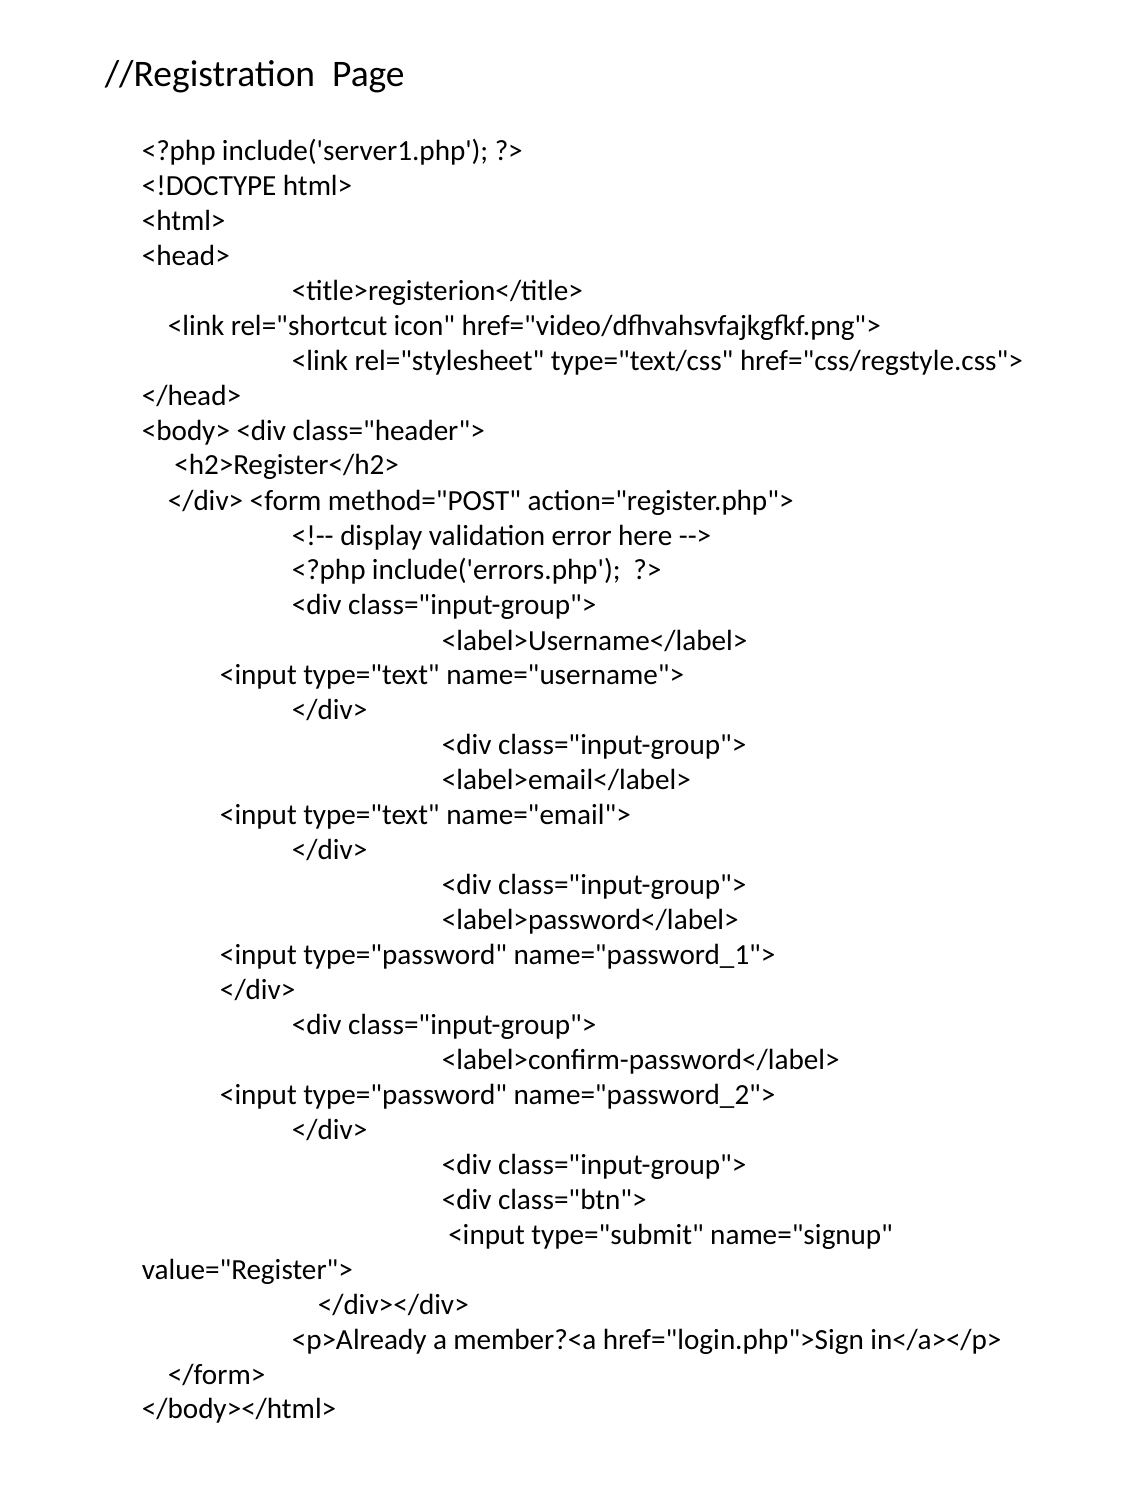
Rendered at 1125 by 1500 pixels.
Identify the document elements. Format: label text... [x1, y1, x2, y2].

text_box //Registration Page [90, 41, 634, 101]
text_box <?php include('server1.php'); ?> <!DOCTYPE html> <html> <head> <title>registerion</title> <link rel="shortcut icon" href="video/dfhvahsvfajkgfkf.png"> <link rel="stylesheet" type="text/css" href="css/regstyle.css"> </head> <body> <div class="header"> <h2>Register</h2> </div> <form method="POST" action="register.php"> <!-- display validation error here --> <?php include('errors.php'); ?> <div class="input-group"> <label>Username</label> <input type="text" name="username"> </div> <div class="input-group"> <label>email</label> <input type="text" name="email"> </div> <div class="input-group"> <label>password</label> <input type="password" name="password_1"> </div> <div class="input-group"> <label>confirm-password</label> <input type="password" name="password_2"> </div> <div class="input-group"> <div class="btn"> <input type="submit" name="signup" value="Register"> </div></div> <p>Already a member?<a href="login.php">Sign in</a></p> </form> </body></html> [127, 123, 1106, 1433]
